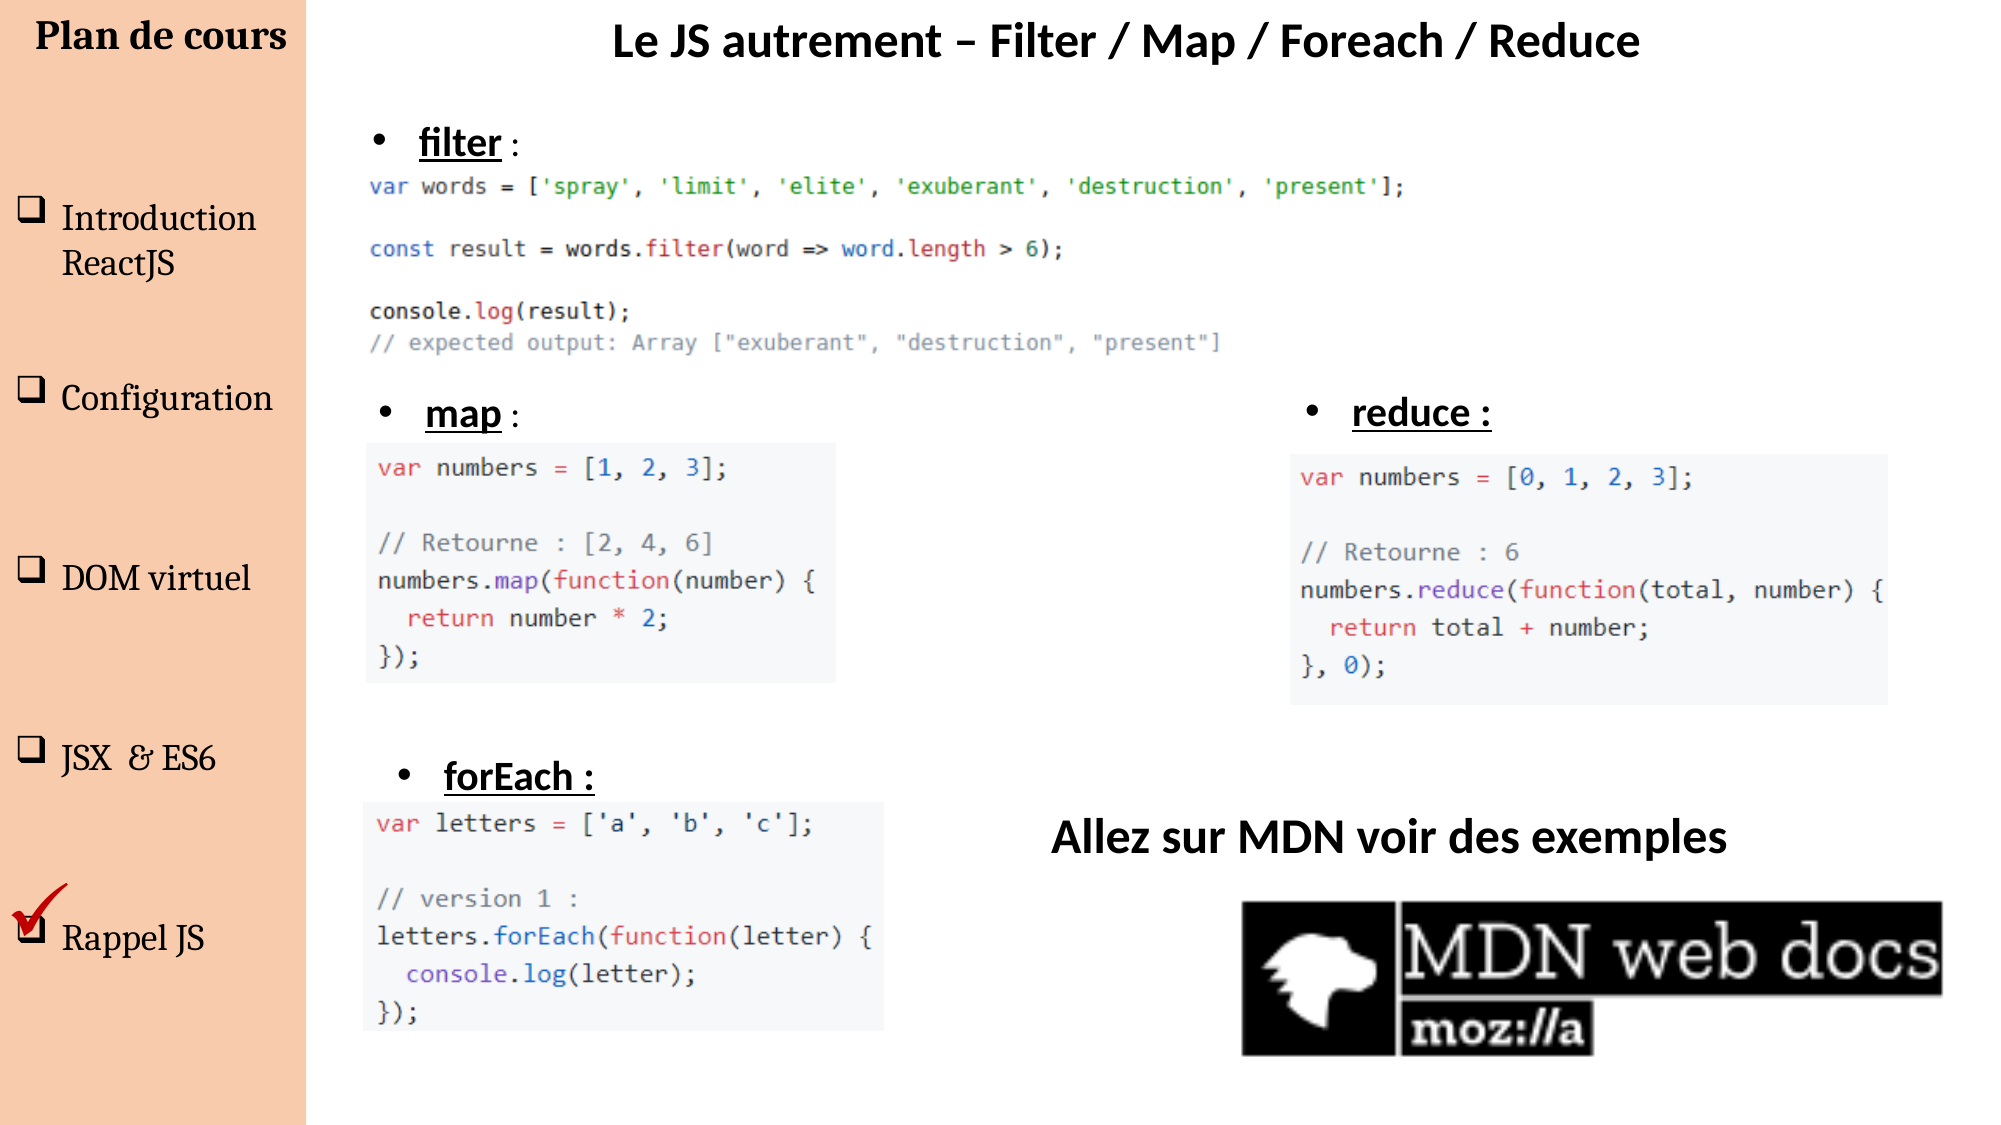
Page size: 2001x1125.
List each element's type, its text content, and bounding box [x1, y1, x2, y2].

text_box Allez sur MDN voir des exemples [1036, 796, 1843, 871]
text_box reduce : [1290, 377, 1529, 443]
picture [1224, 877, 1972, 1073]
text_box Le JS autrement – Filter / Map / Foreach / Reduce [366, 0, 1888, 75]
picture [366, 443, 836, 683]
text_box map : [363, 378, 602, 444]
picture [366, 173, 1412, 358]
text_box filter : [357, 107, 595, 172]
text_box [0, 870, 199, 986]
picture [363, 802, 884, 1031]
text_box forEach : [382, 741, 621, 802]
picture [1290, 454, 1888, 705]
